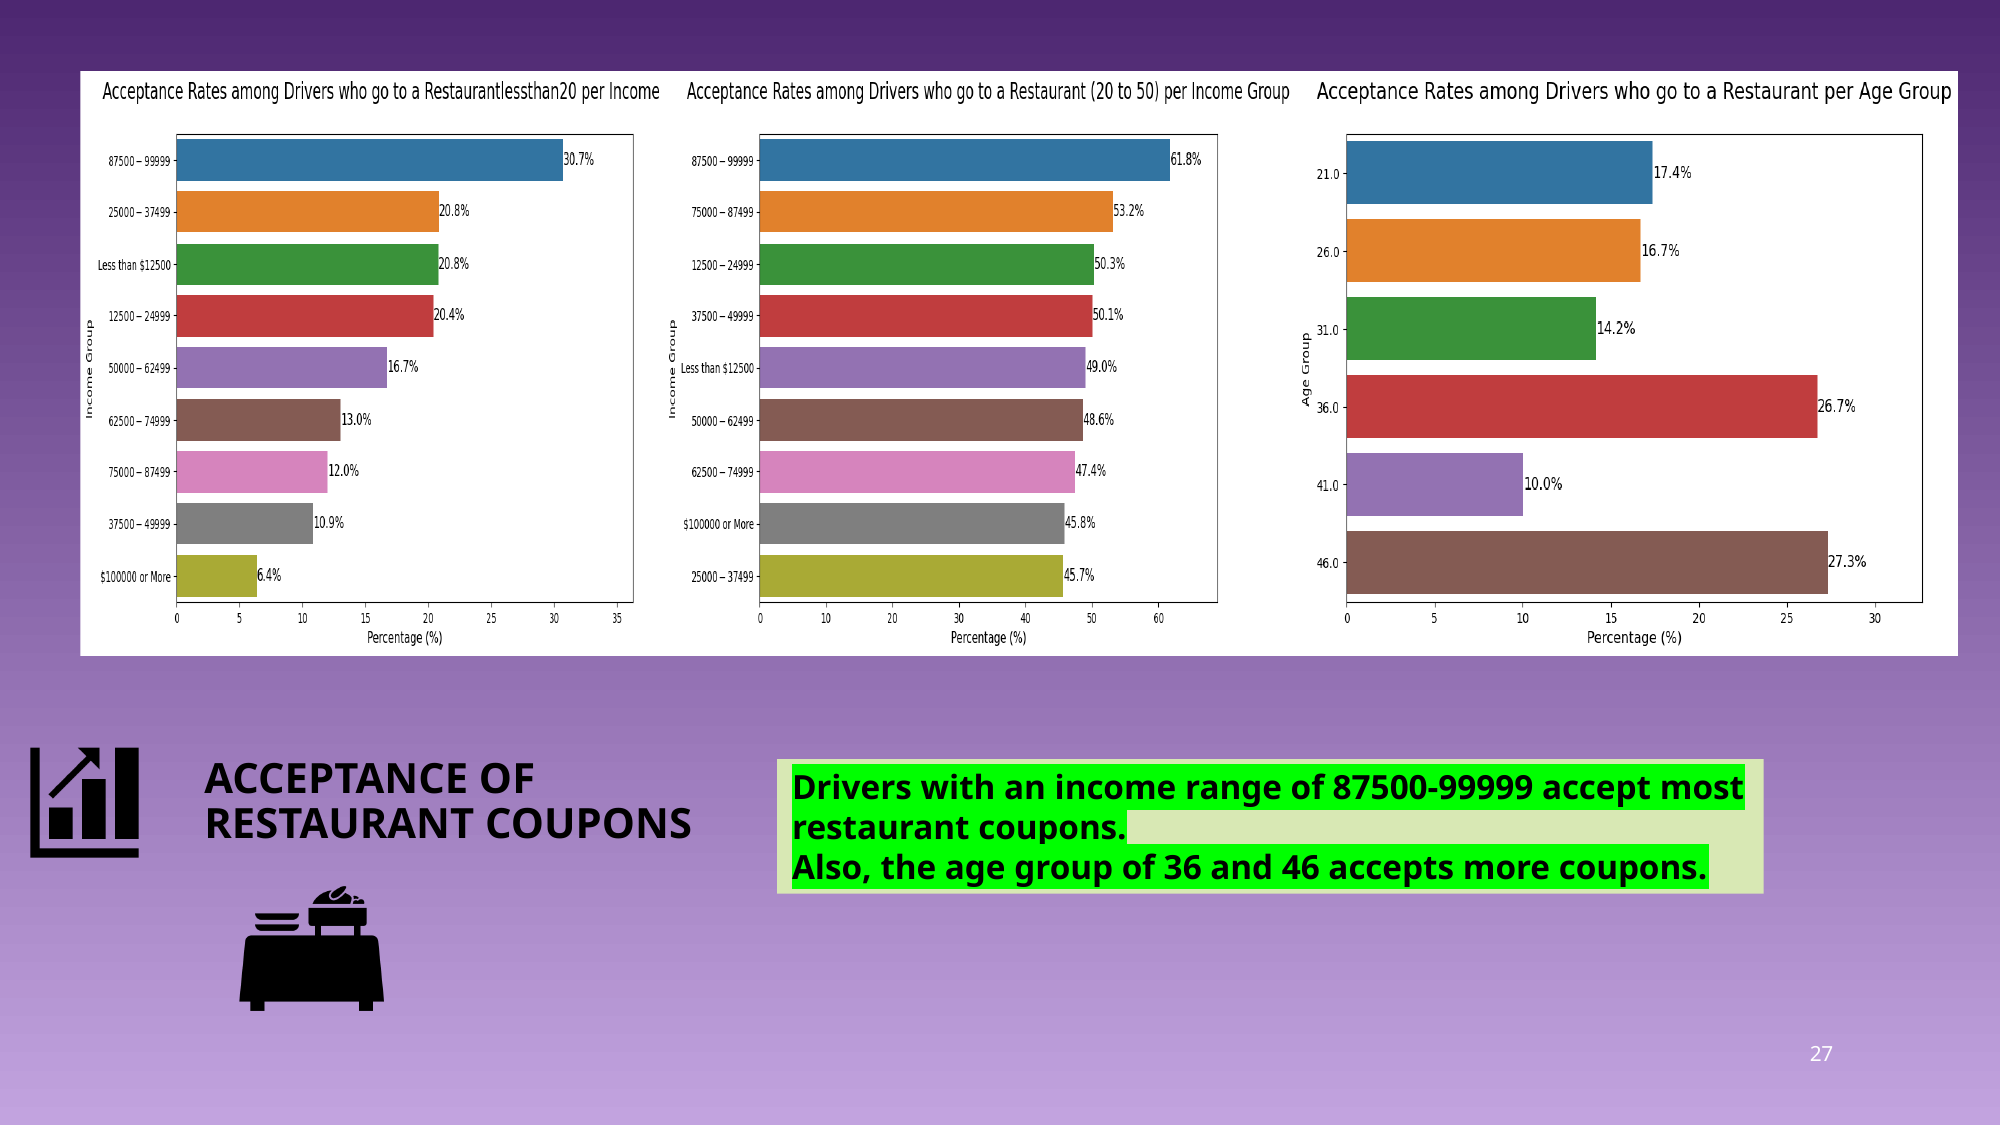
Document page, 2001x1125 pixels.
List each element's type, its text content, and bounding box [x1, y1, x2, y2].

title ACCEPTANCE OF Restaurant COUPONS [189, 674, 711, 931]
text_box [0, 0, 2000, 1125]
picture [7, 726, 159, 878]
slide_number 27 [1724, 1025, 1849, 1085]
text_box Drivers with an income range of 87500-99999 accept most restaurant coupons. Also, the age group of 36 and 46 accepts more coupons. [777, 759, 1764, 894]
picture [79, 71, 1959, 656]
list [235, 873, 387, 1025]
